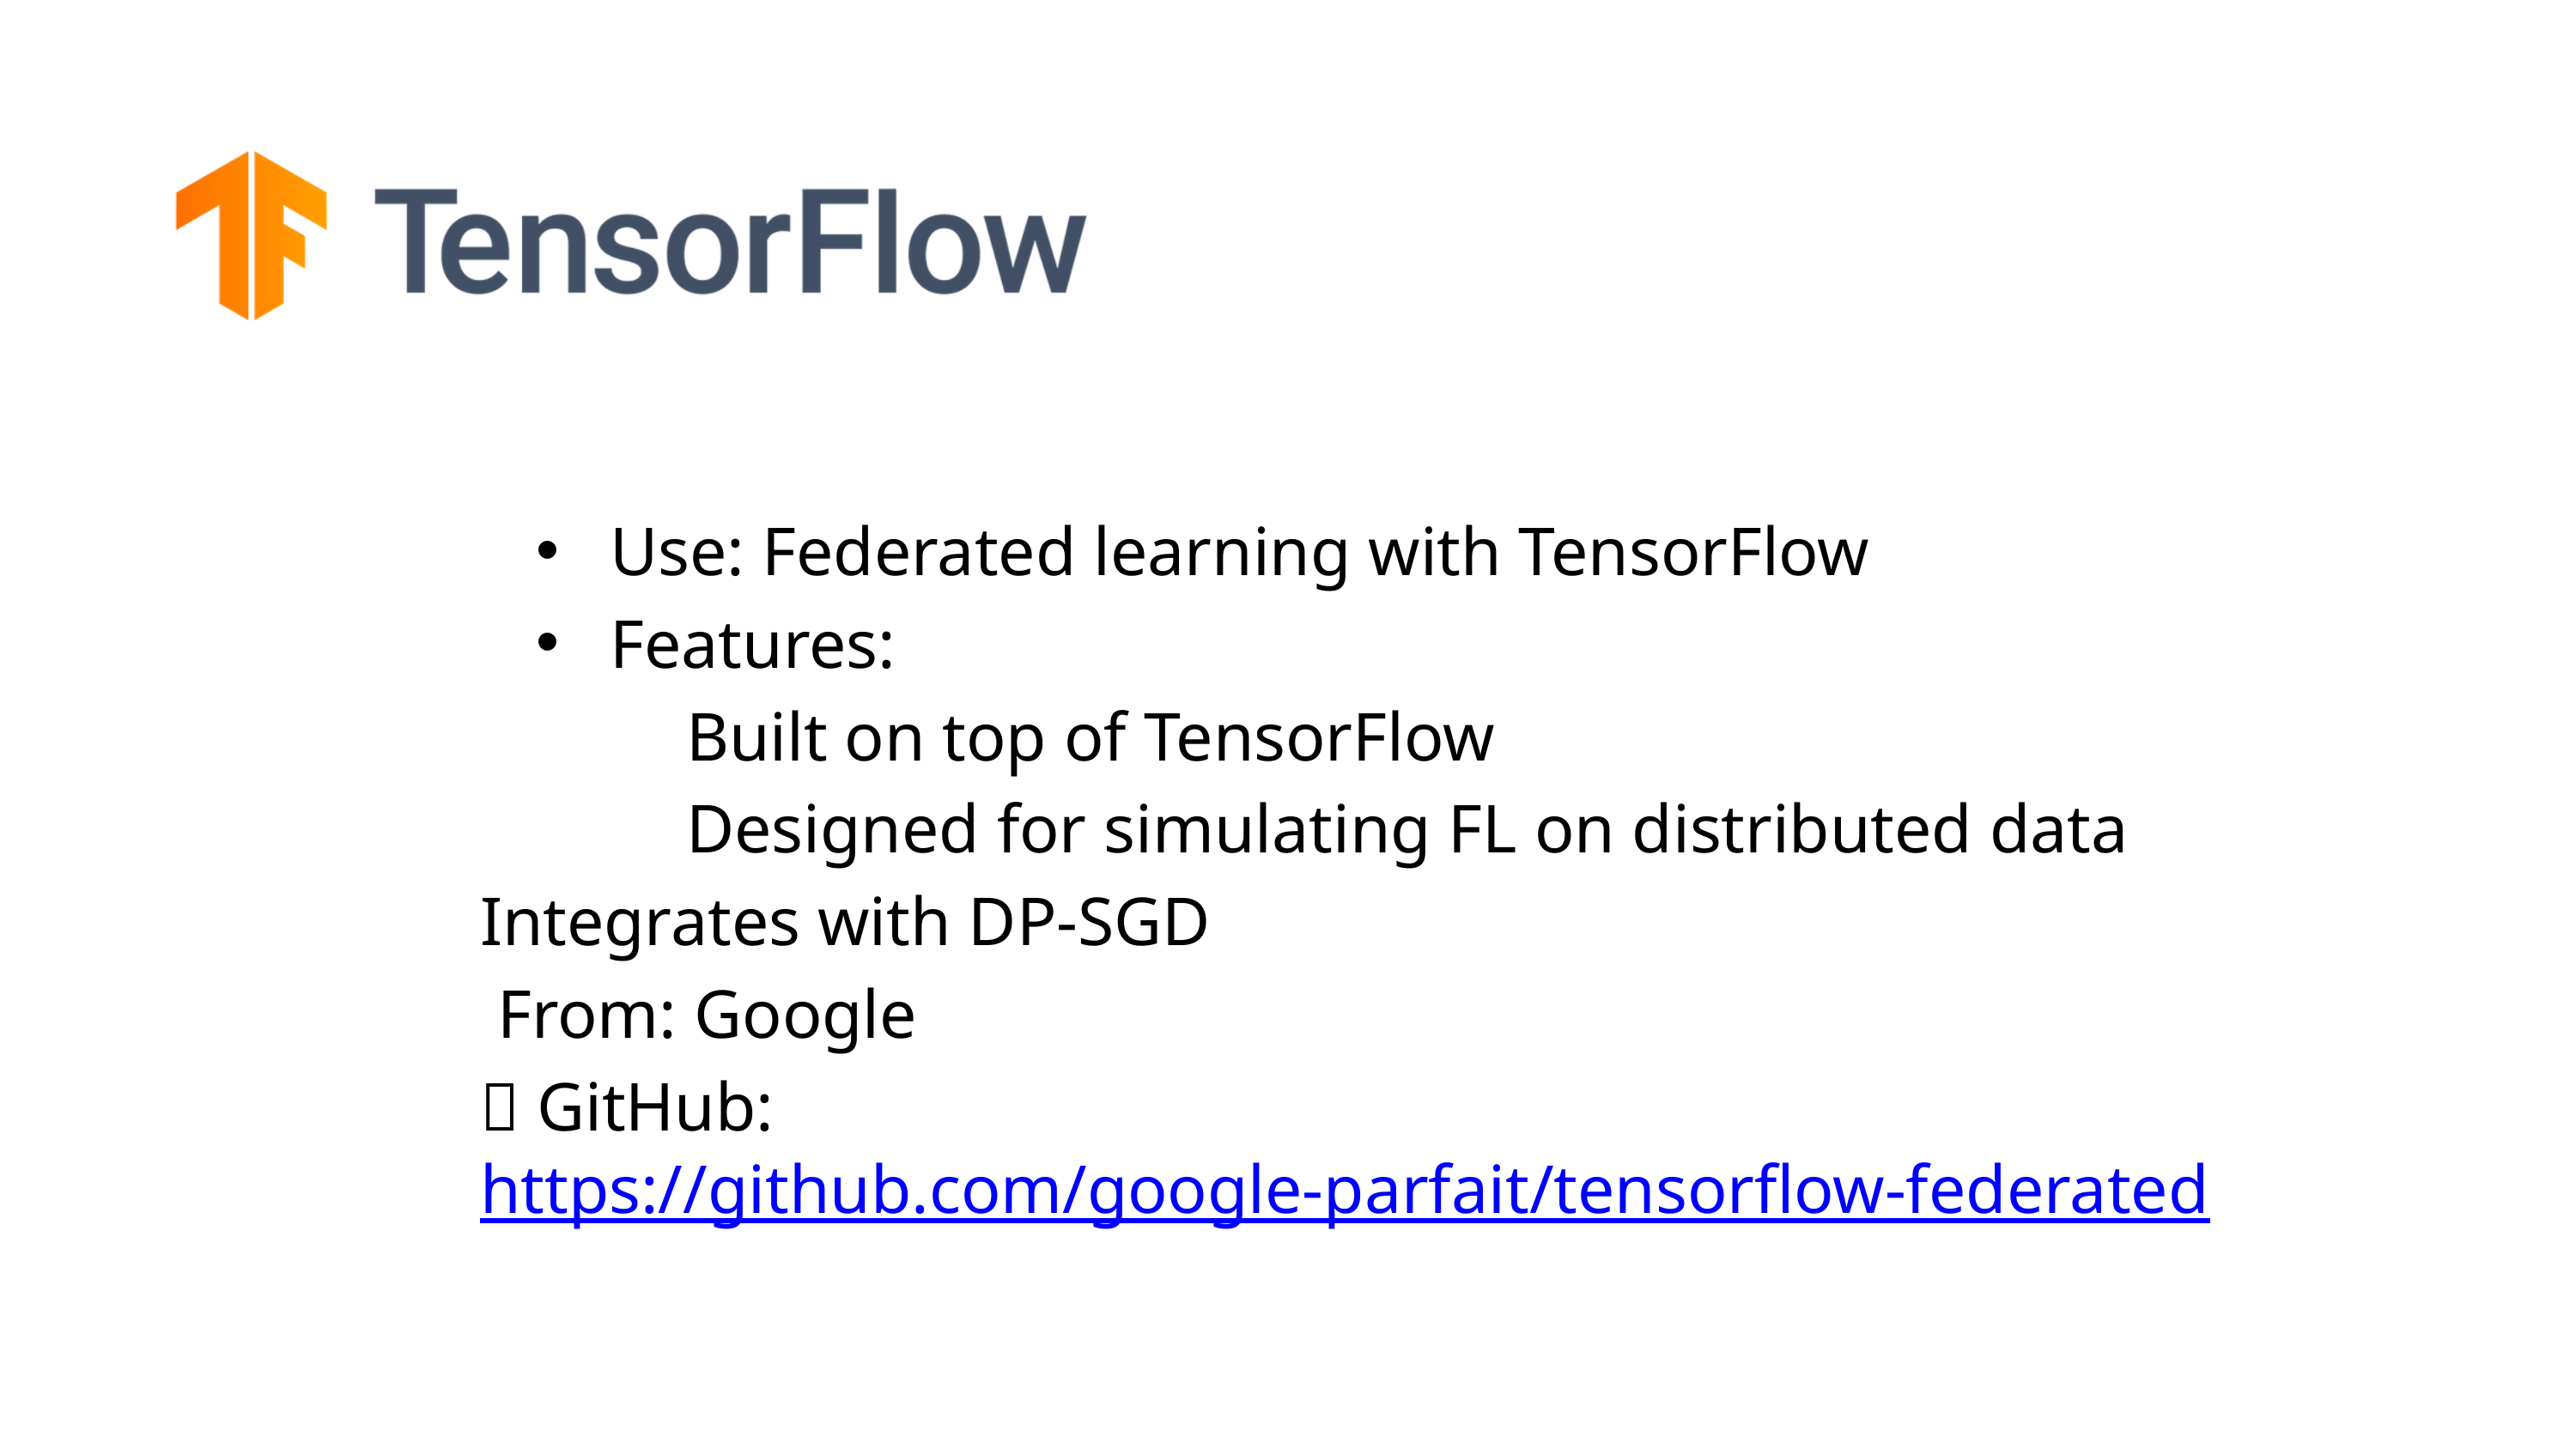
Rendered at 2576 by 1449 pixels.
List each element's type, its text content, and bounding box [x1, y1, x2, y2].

text_box Use: Federated learning with TensorFlow Features: Built on top of TensorFlow Designed for simulating FL on distributed data Integrates with DP-SGD From: Google 🌐 GitHub: https://github.com/google-parfait/tensorflow-federated [480, 403, 2369, 1237]
text_box [73, 48, 1190, 424]
